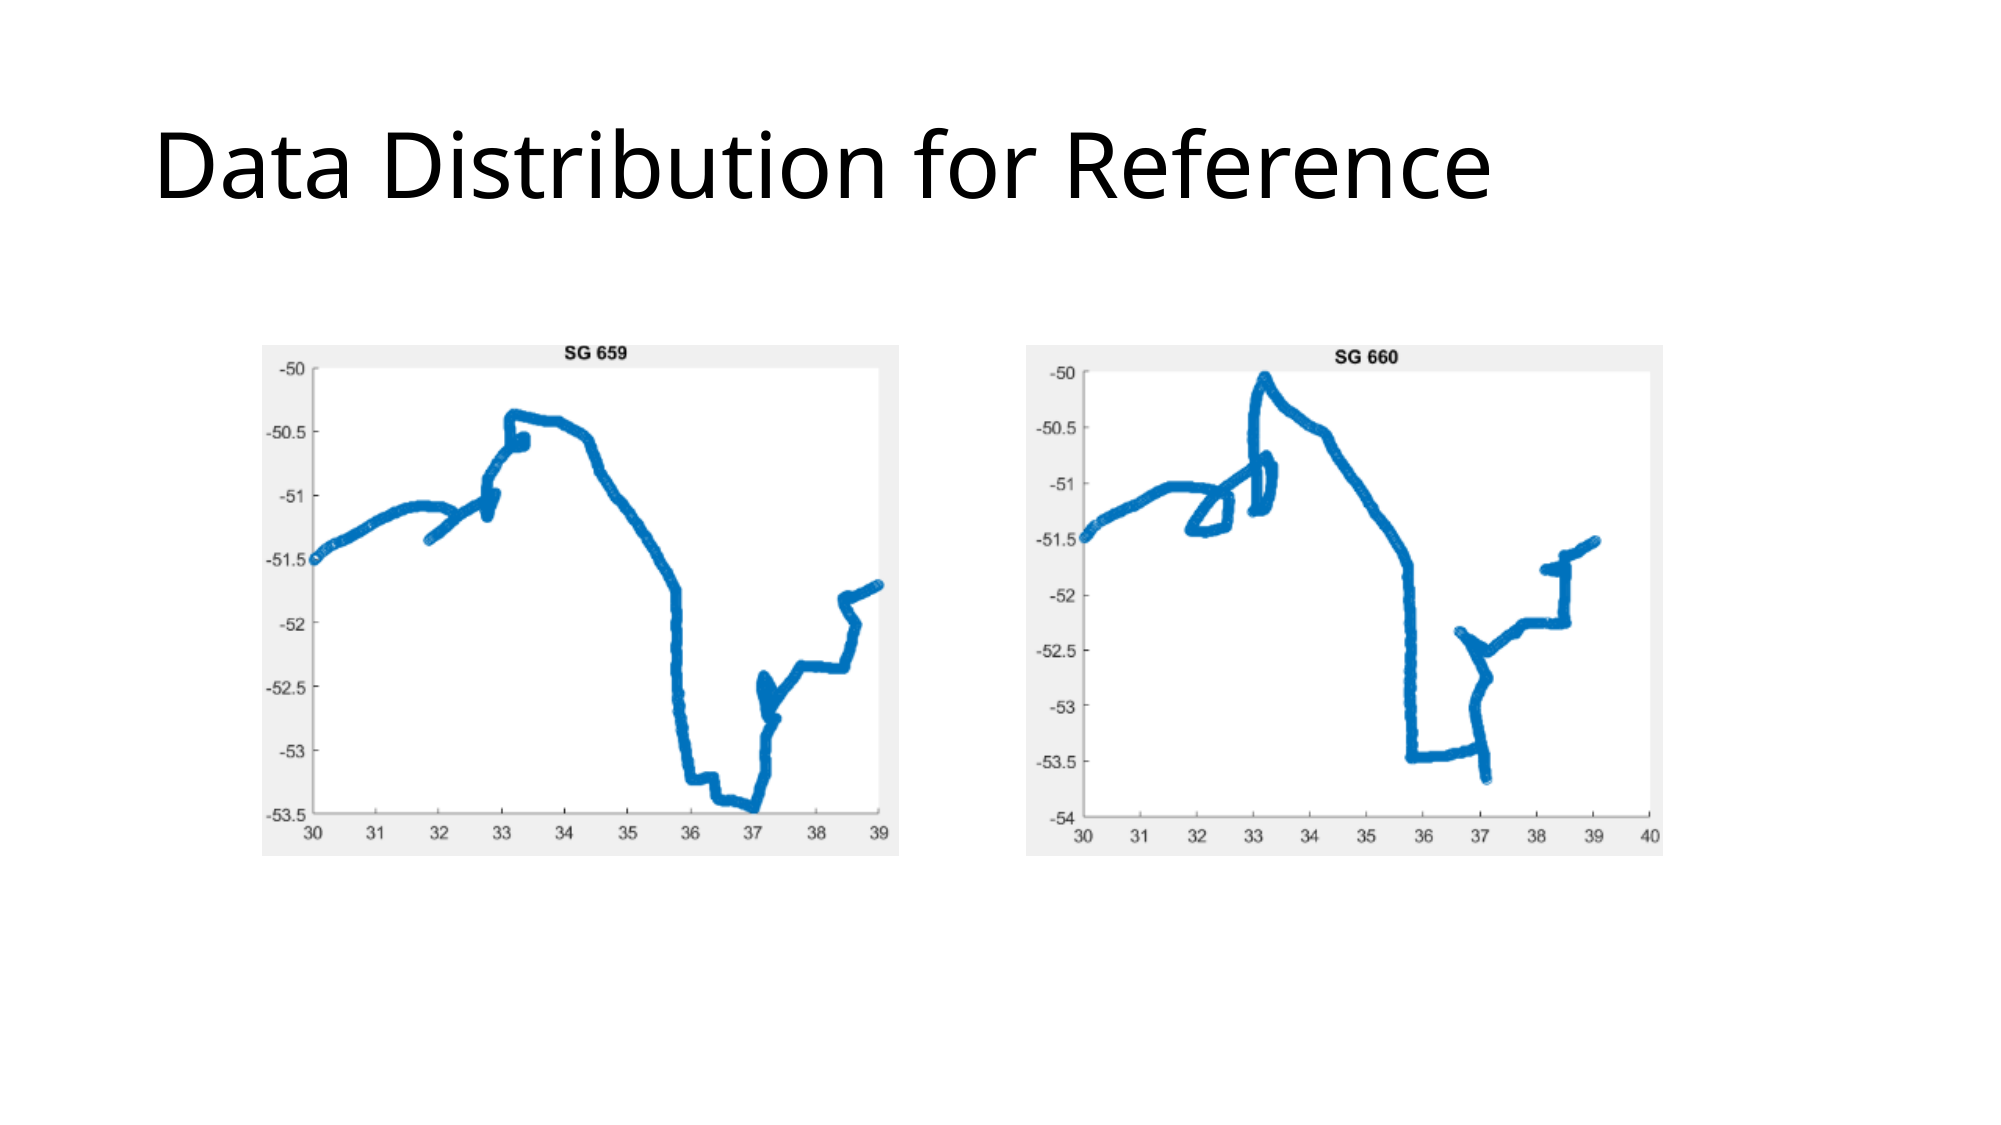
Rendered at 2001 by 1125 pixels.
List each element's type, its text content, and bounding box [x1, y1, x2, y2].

picture [1026, 345, 1663, 856]
title Data Distribution for Reference [137, 59, 1863, 278]
picture [262, 345, 899, 856]
